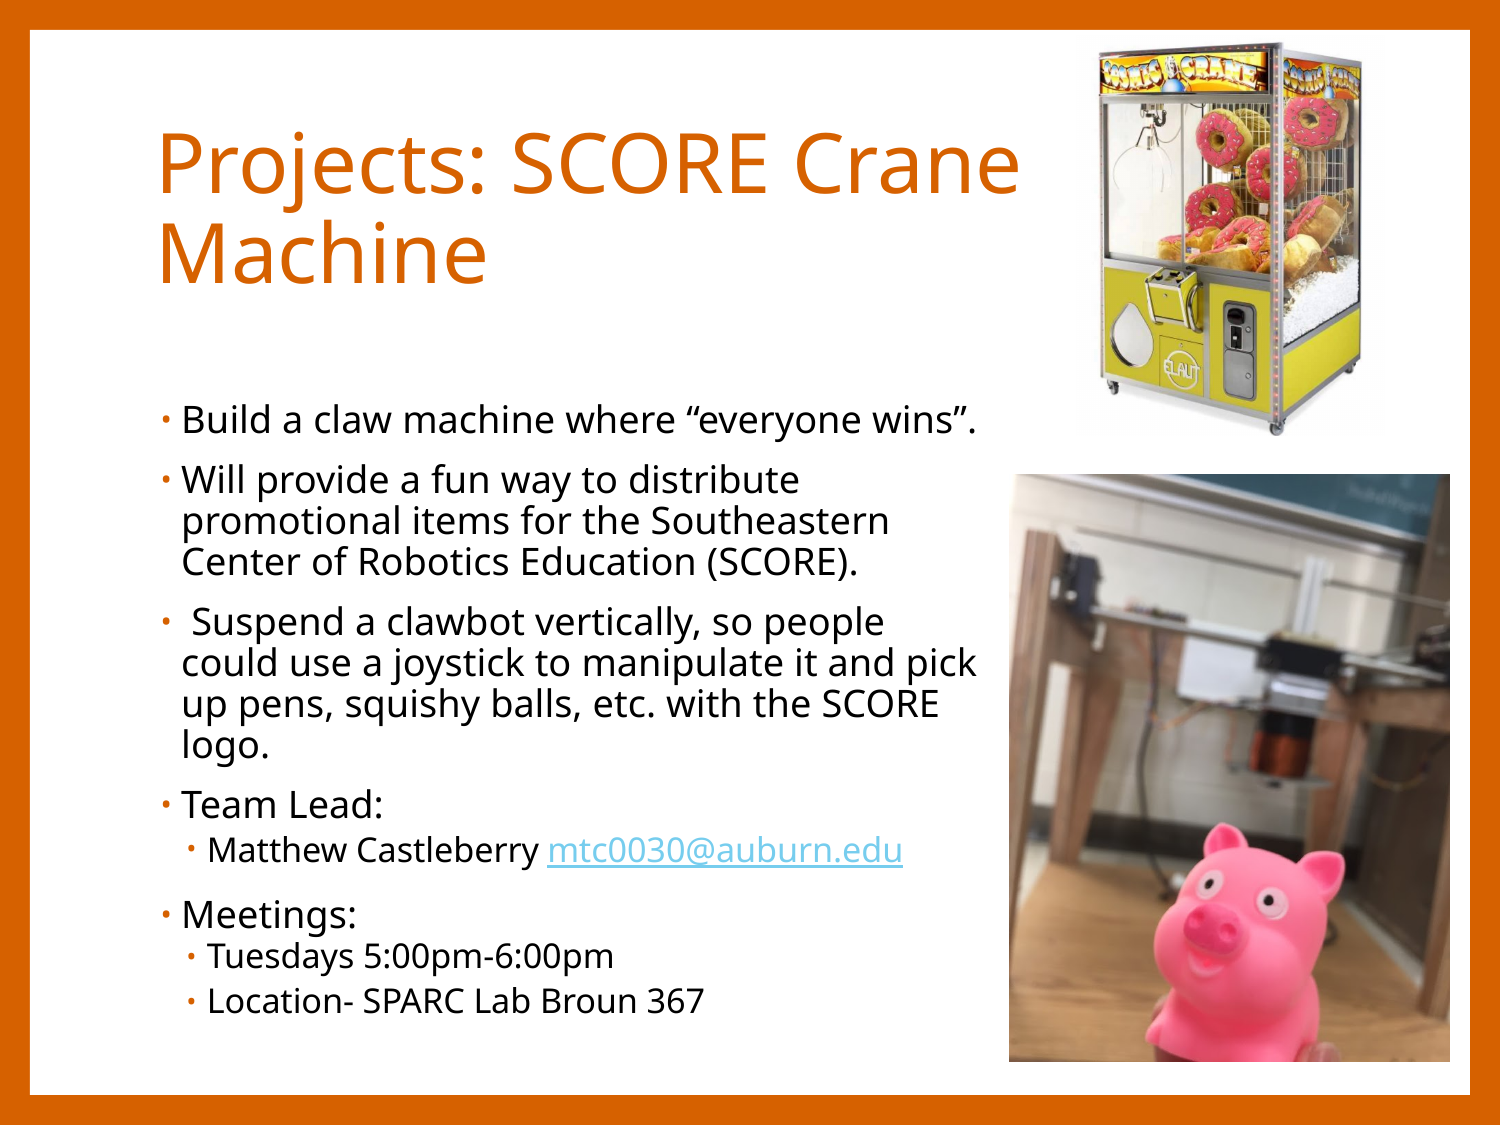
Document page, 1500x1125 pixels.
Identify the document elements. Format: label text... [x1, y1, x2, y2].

list Build a claw machine where “everyone wins”. Will provide a fun way to distribute promotional items for the Southeastern Center of Robotics Education (SCORE). Suspend a clawbot vertically, so people could use a joystick to manipulate it and pick up pens, squishy balls, etc. with the SCORE logo. Team Lead: Matthew Castleberry mtc0030@auburn.edu Meetings: Tuesdays 5:00pm-6:00pm Location- SPARC Lab Broun 367 [140, 393, 997, 1043]
picture [1009, 474, 1450, 1062]
title Projects: SCORE Crane Machine [140, 99, 1070, 323]
picture [1076, 35, 1385, 436]
